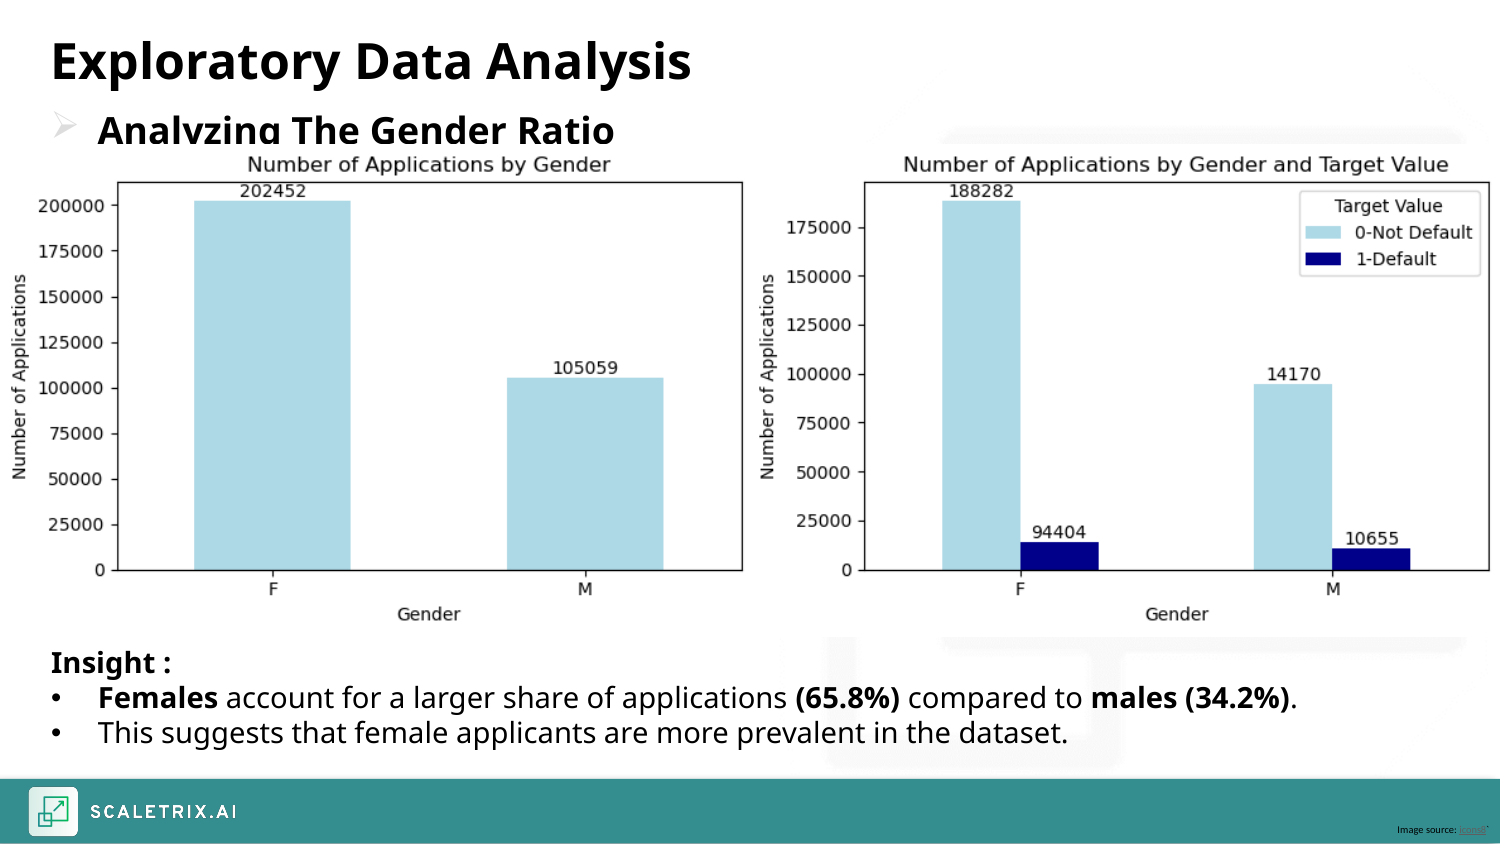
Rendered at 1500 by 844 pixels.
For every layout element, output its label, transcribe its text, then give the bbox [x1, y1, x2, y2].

text_box Insight : Females account for a larger share of applications (65.8%) compared to males (34.2%). This suggests that female applicants are more prevalent in the dataset. [36, 645, 1500, 793]
title Exploratory Data Analysis [35, 0, 1349, 130]
text_box Analyzing The Gender Ratio [35, 73, 892, 143]
picture [0, 144, 1500, 638]
text_box Image source: icons8` [1397, 823, 1498, 836]
picture [0, 783, 266, 844]
